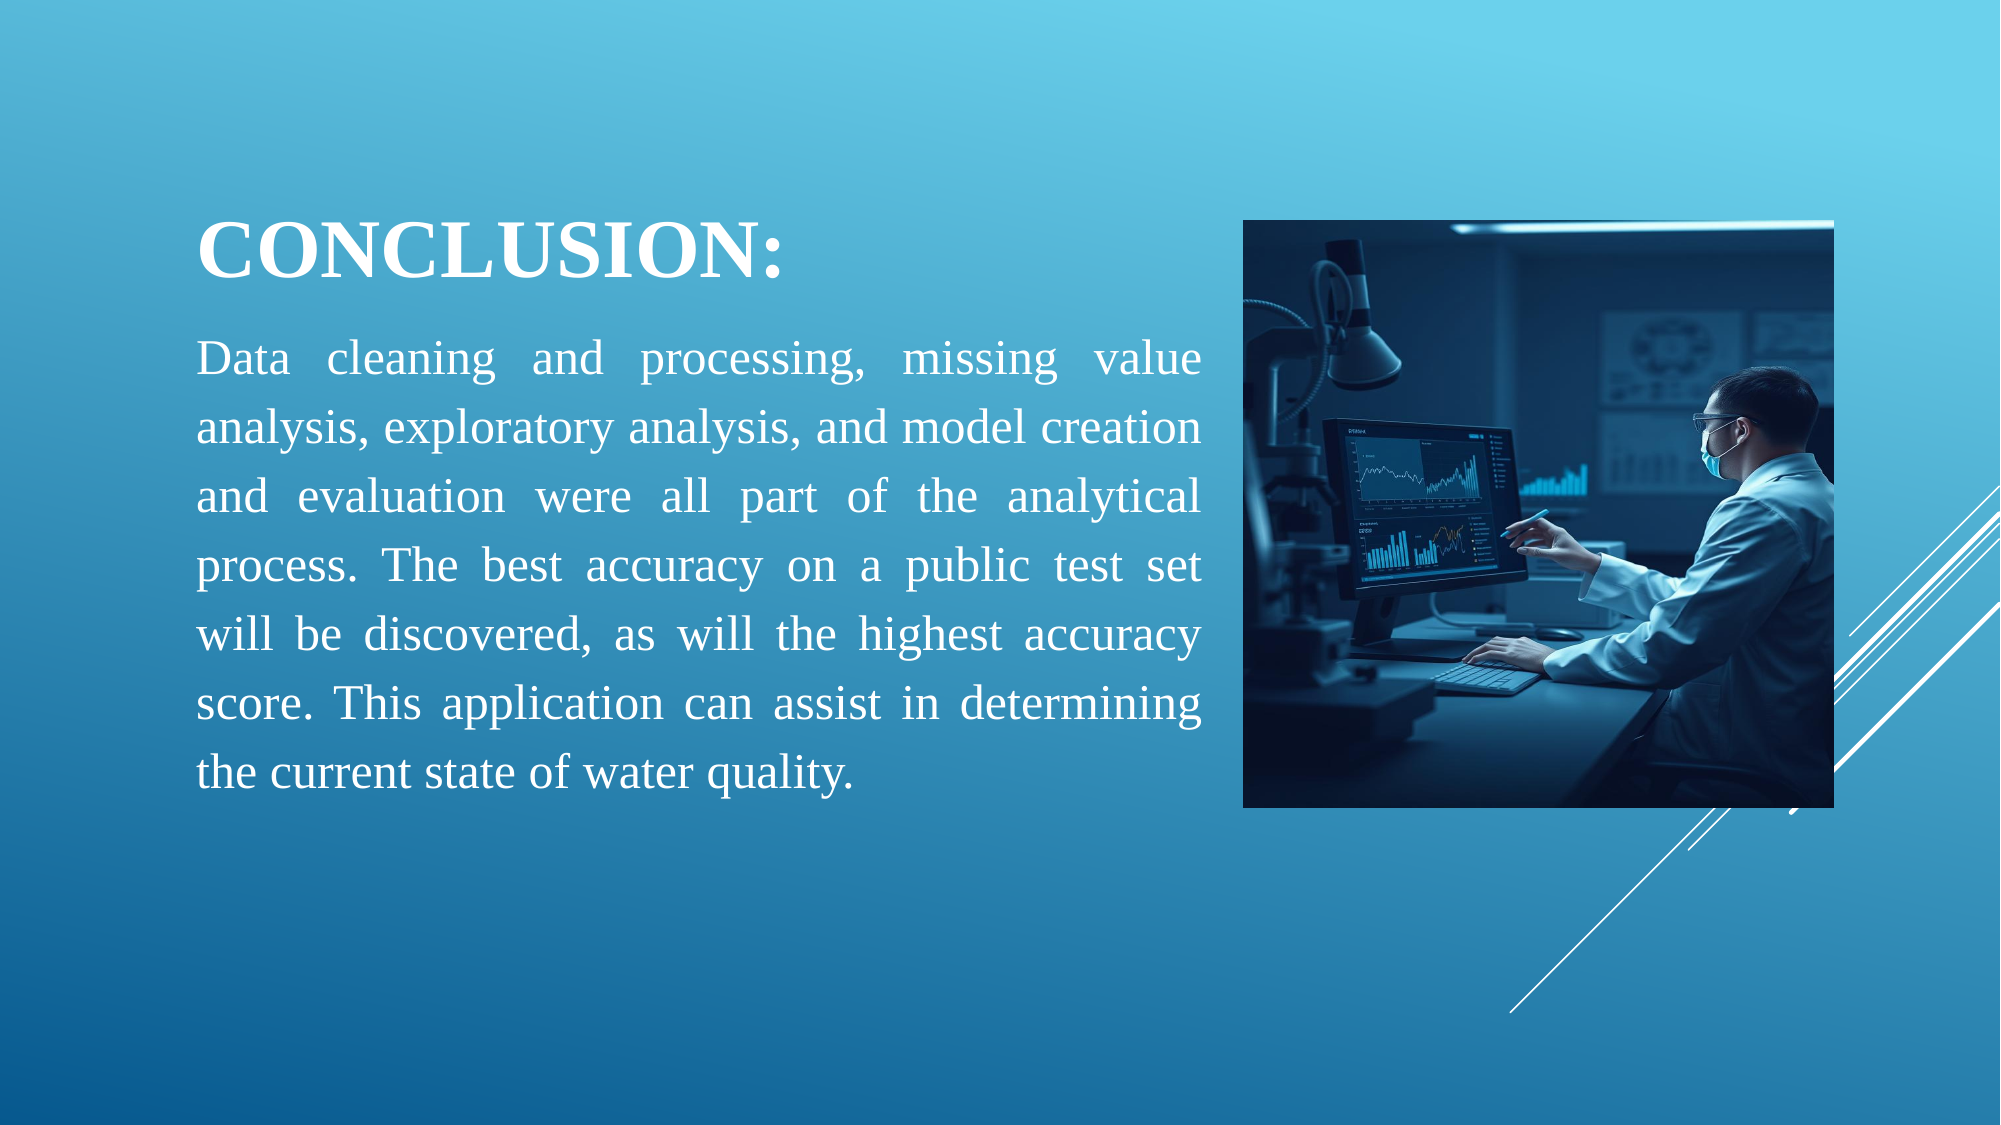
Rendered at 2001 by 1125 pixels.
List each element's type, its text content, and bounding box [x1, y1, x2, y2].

picture [1242, 220, 1834, 809]
text_box CONCLUSION: Data cleaning and processing, missing value analysis, exploratory analysis, and model creation and evaluation were all part of the analytical process. The best accuracy on a public test set will be discovered, as will the highest accuracy score. This application can assist in determining the current state of water quality. [181, 137, 1218, 806]
